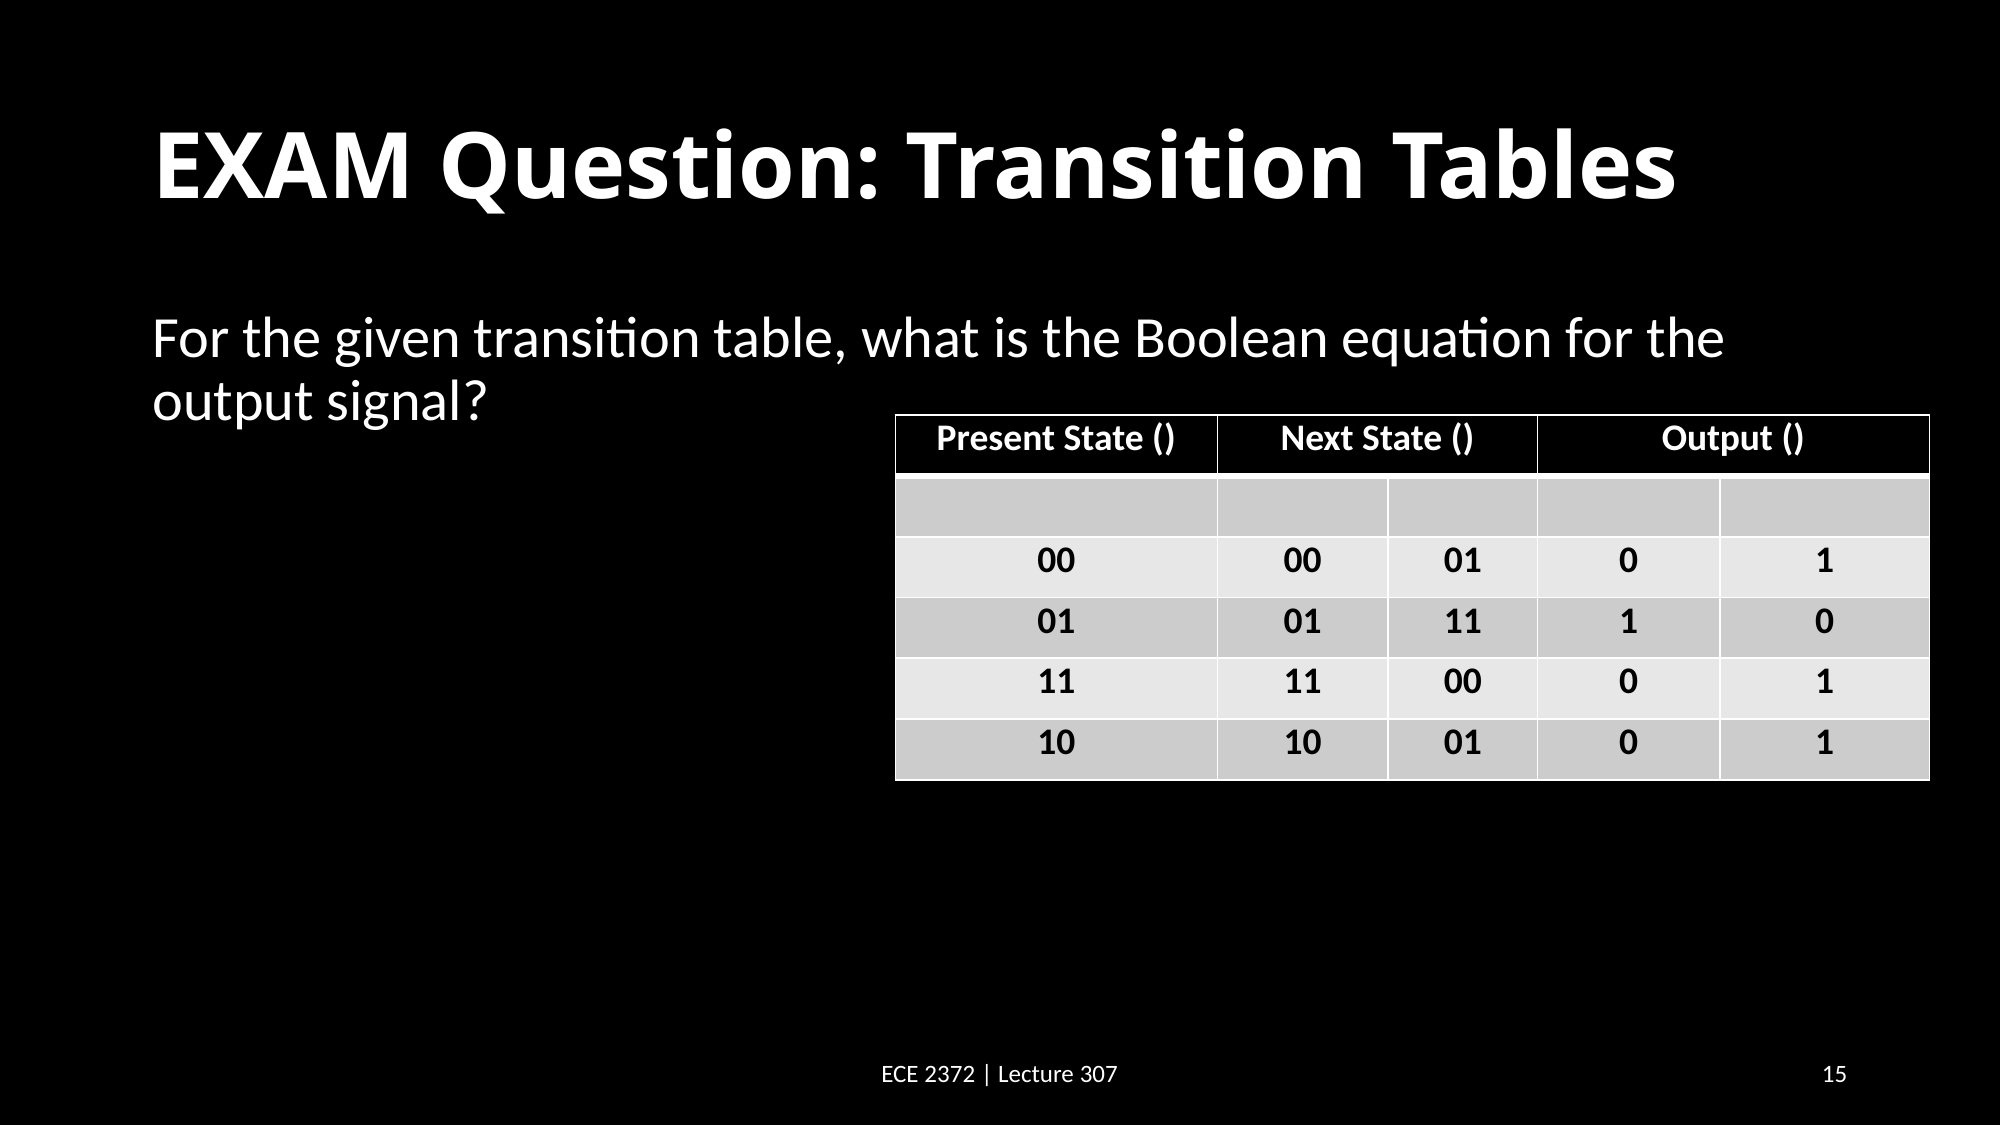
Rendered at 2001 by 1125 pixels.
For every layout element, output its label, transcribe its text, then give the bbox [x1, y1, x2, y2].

footer ECE 2372 | Lecture 307 [662, 1042, 1338, 1103]
slide_number 15 [1412, 1042, 1863, 1103]
title EXAM Question: Transition Tables [137, 59, 1863, 278]
